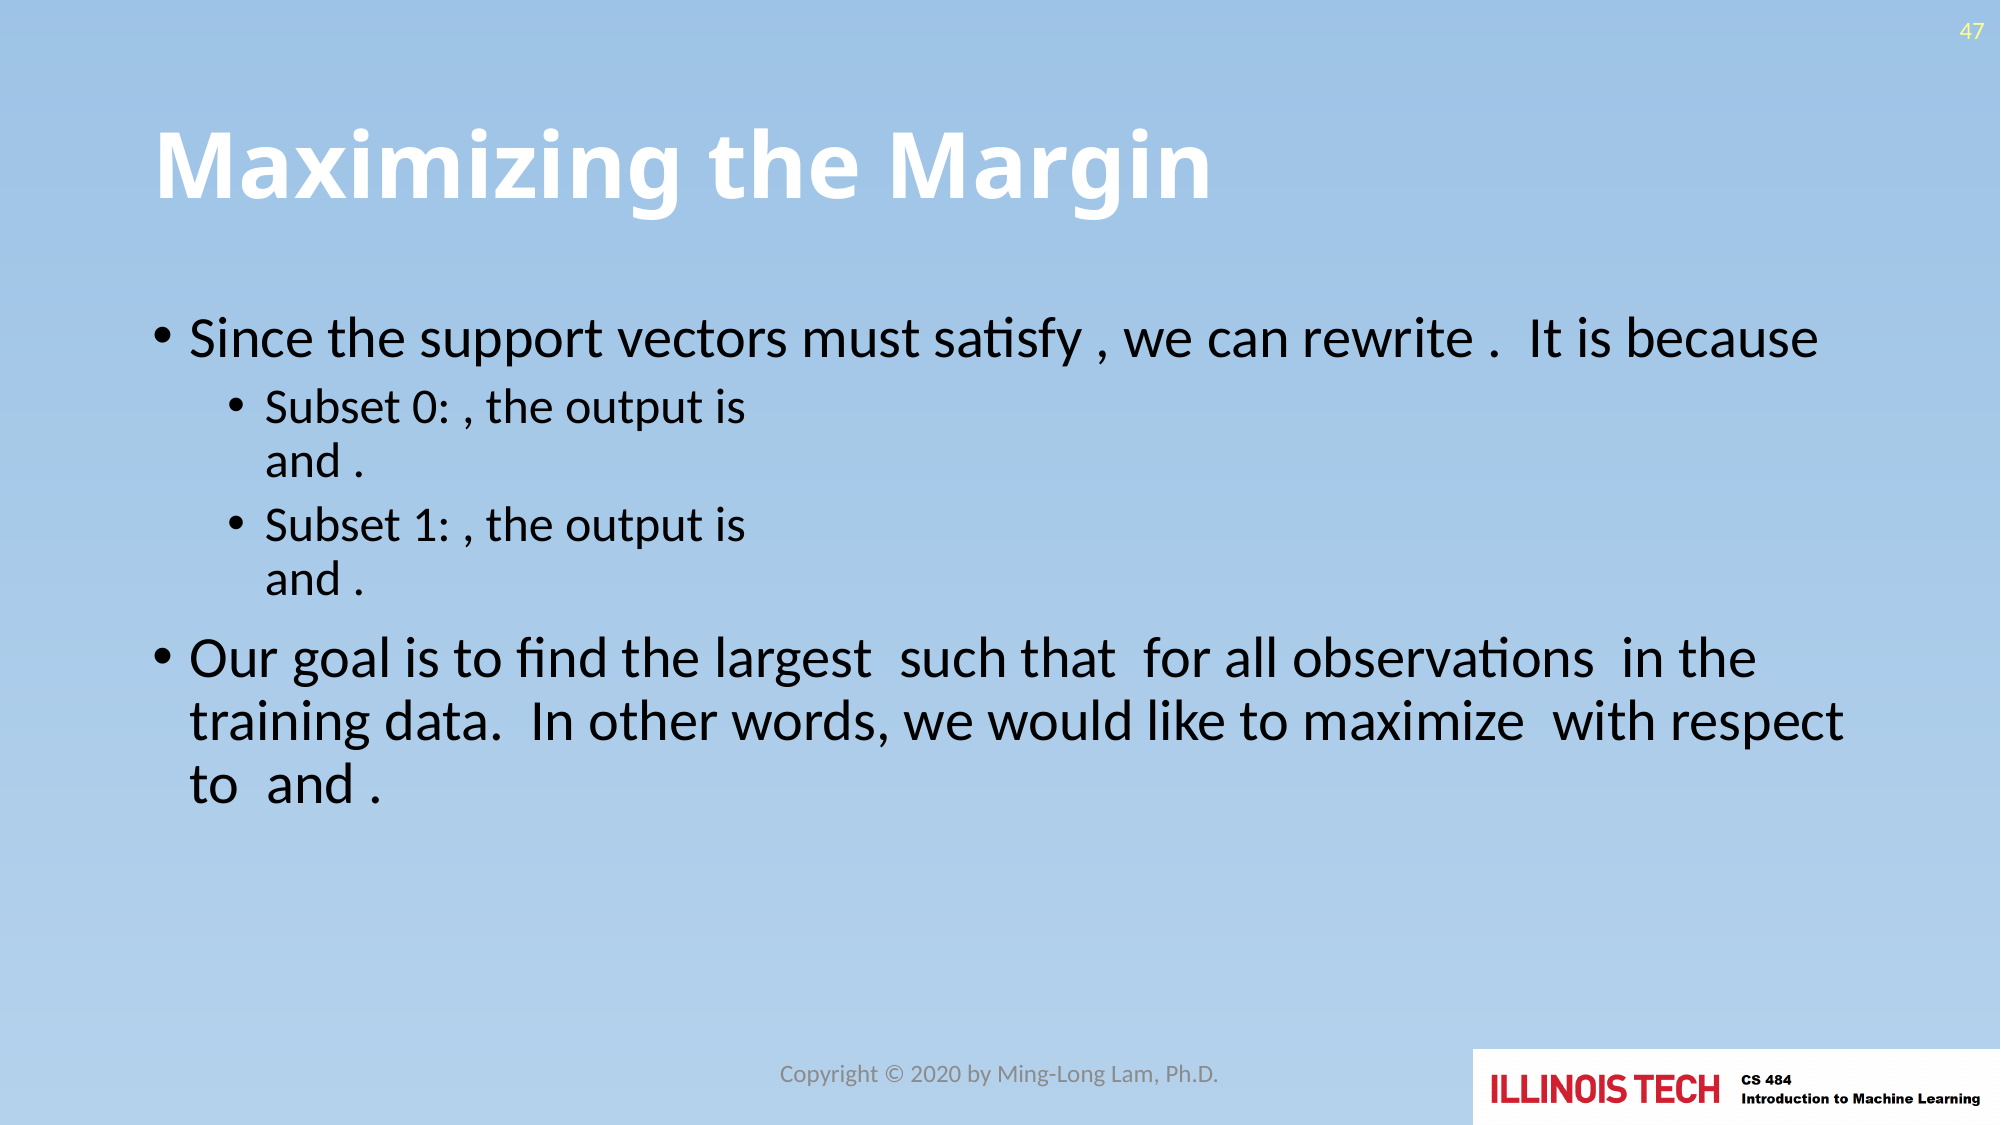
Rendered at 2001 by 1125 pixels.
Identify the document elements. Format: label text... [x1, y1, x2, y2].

title Maximizing the Margin [137, 59, 1863, 278]
slide_number 47 [1550, 0, 2000, 60]
picture [1473, 1049, 2000, 1125]
footer Copyright © 2020 by Ming-Long Lam, Ph.D. [662, 1042, 1338, 1103]
